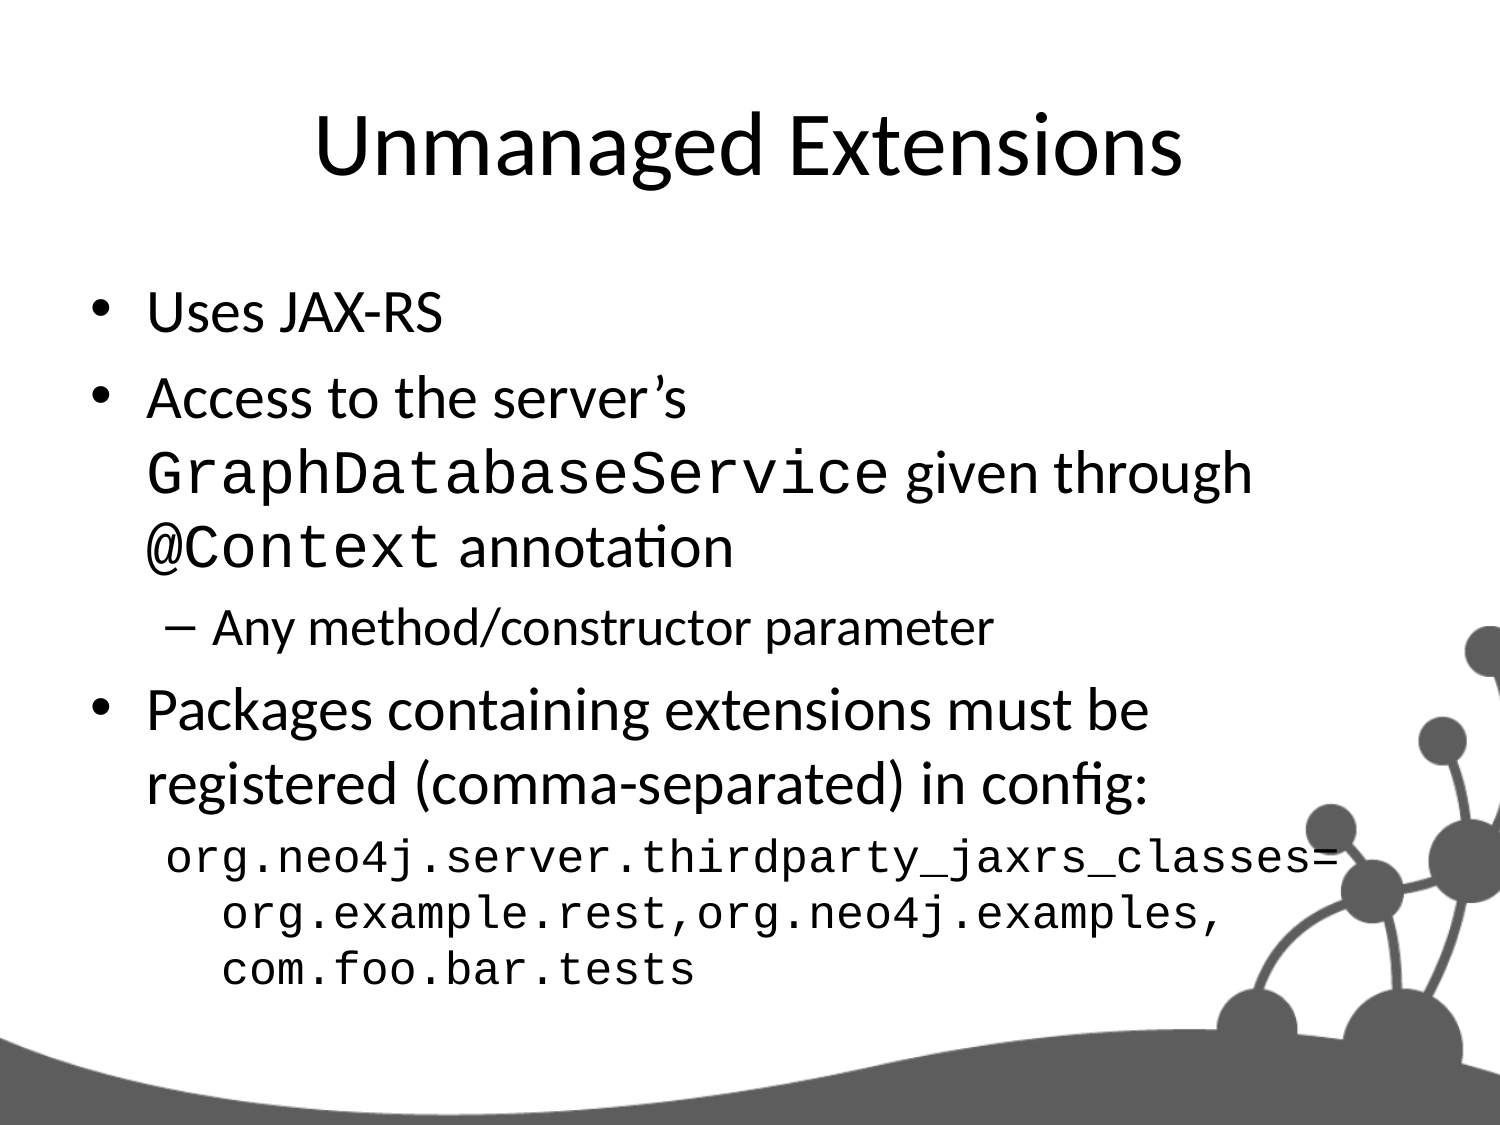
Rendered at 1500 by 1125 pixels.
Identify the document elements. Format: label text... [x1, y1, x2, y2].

title Unmanaged Extensions [75, 45, 1425, 233]
list Uses JAX-RS Access to the server’s GraphDatabaseService given through @Context annotation Any method/constructor parameter Packages containing extensions must be registered (comma-separated) in config: org.neo4j.server.thirdparty_jaxrs_classes= org.example.rest,org.neo4j.examples, com.foo.bar.tests [75, 262, 1425, 1005]
